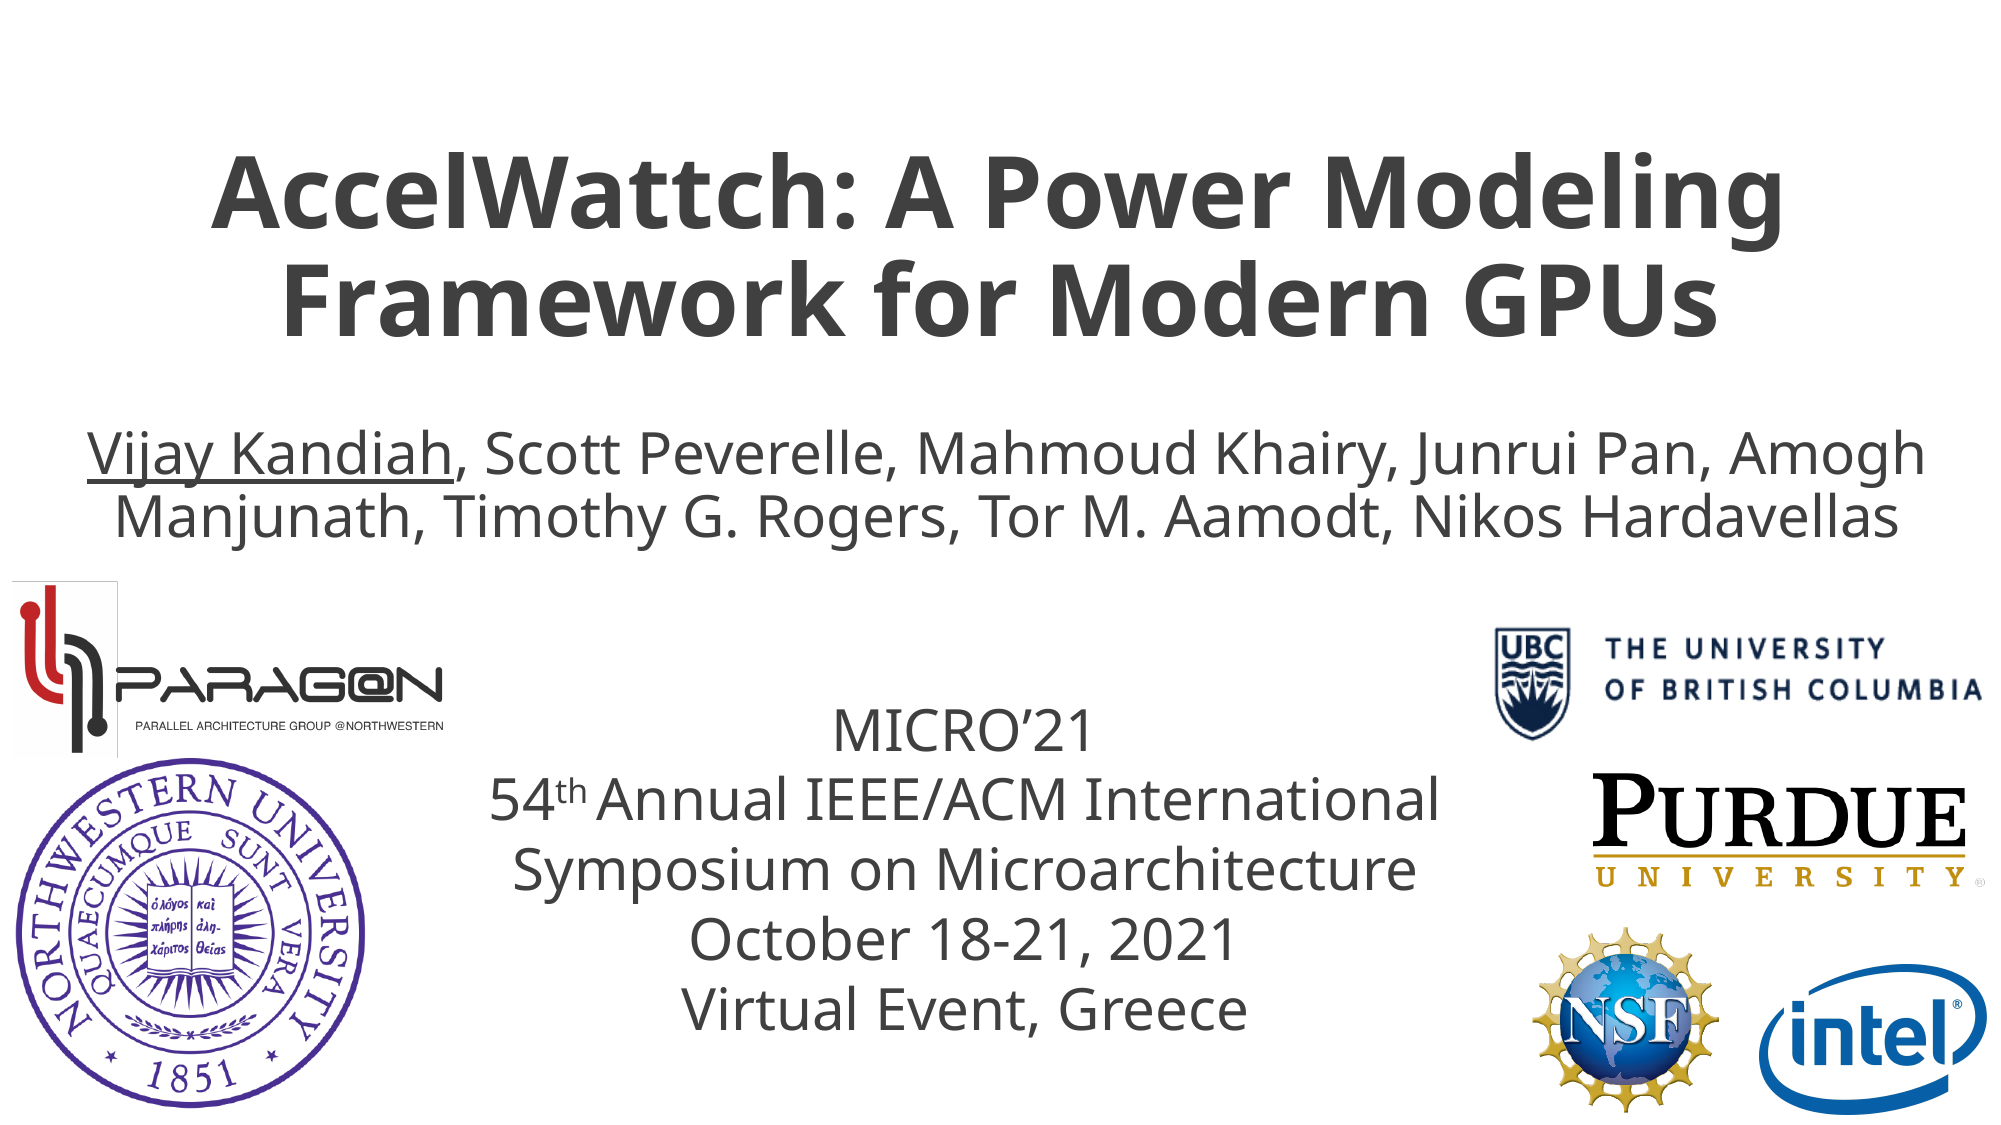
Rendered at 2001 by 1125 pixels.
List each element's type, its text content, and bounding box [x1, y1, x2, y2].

picture [1529, 922, 1721, 1115]
title AccelWattch: A Power Modeling Framework for Modern GPUs [74, 140, 1926, 366]
picture [11, 546, 449, 1112]
picture [1458, 587, 2000, 902]
picture [1759, 964, 1987, 1115]
text_box MICRO’21 54th Annual IEEE/ACM International Symposium on Microarchitecture October 18-21, 2021 Virtual Event, Greece [444, 691, 1487, 1044]
subtitle Vijay Kandiah, Scott Peverelle, Mahmoud Khairy, Junrui Pan, Amogh Manjunath, Timothy G. Rogers, Tor M. Aamodt, Nikos Hardavellas [43, 417, 1972, 625]
